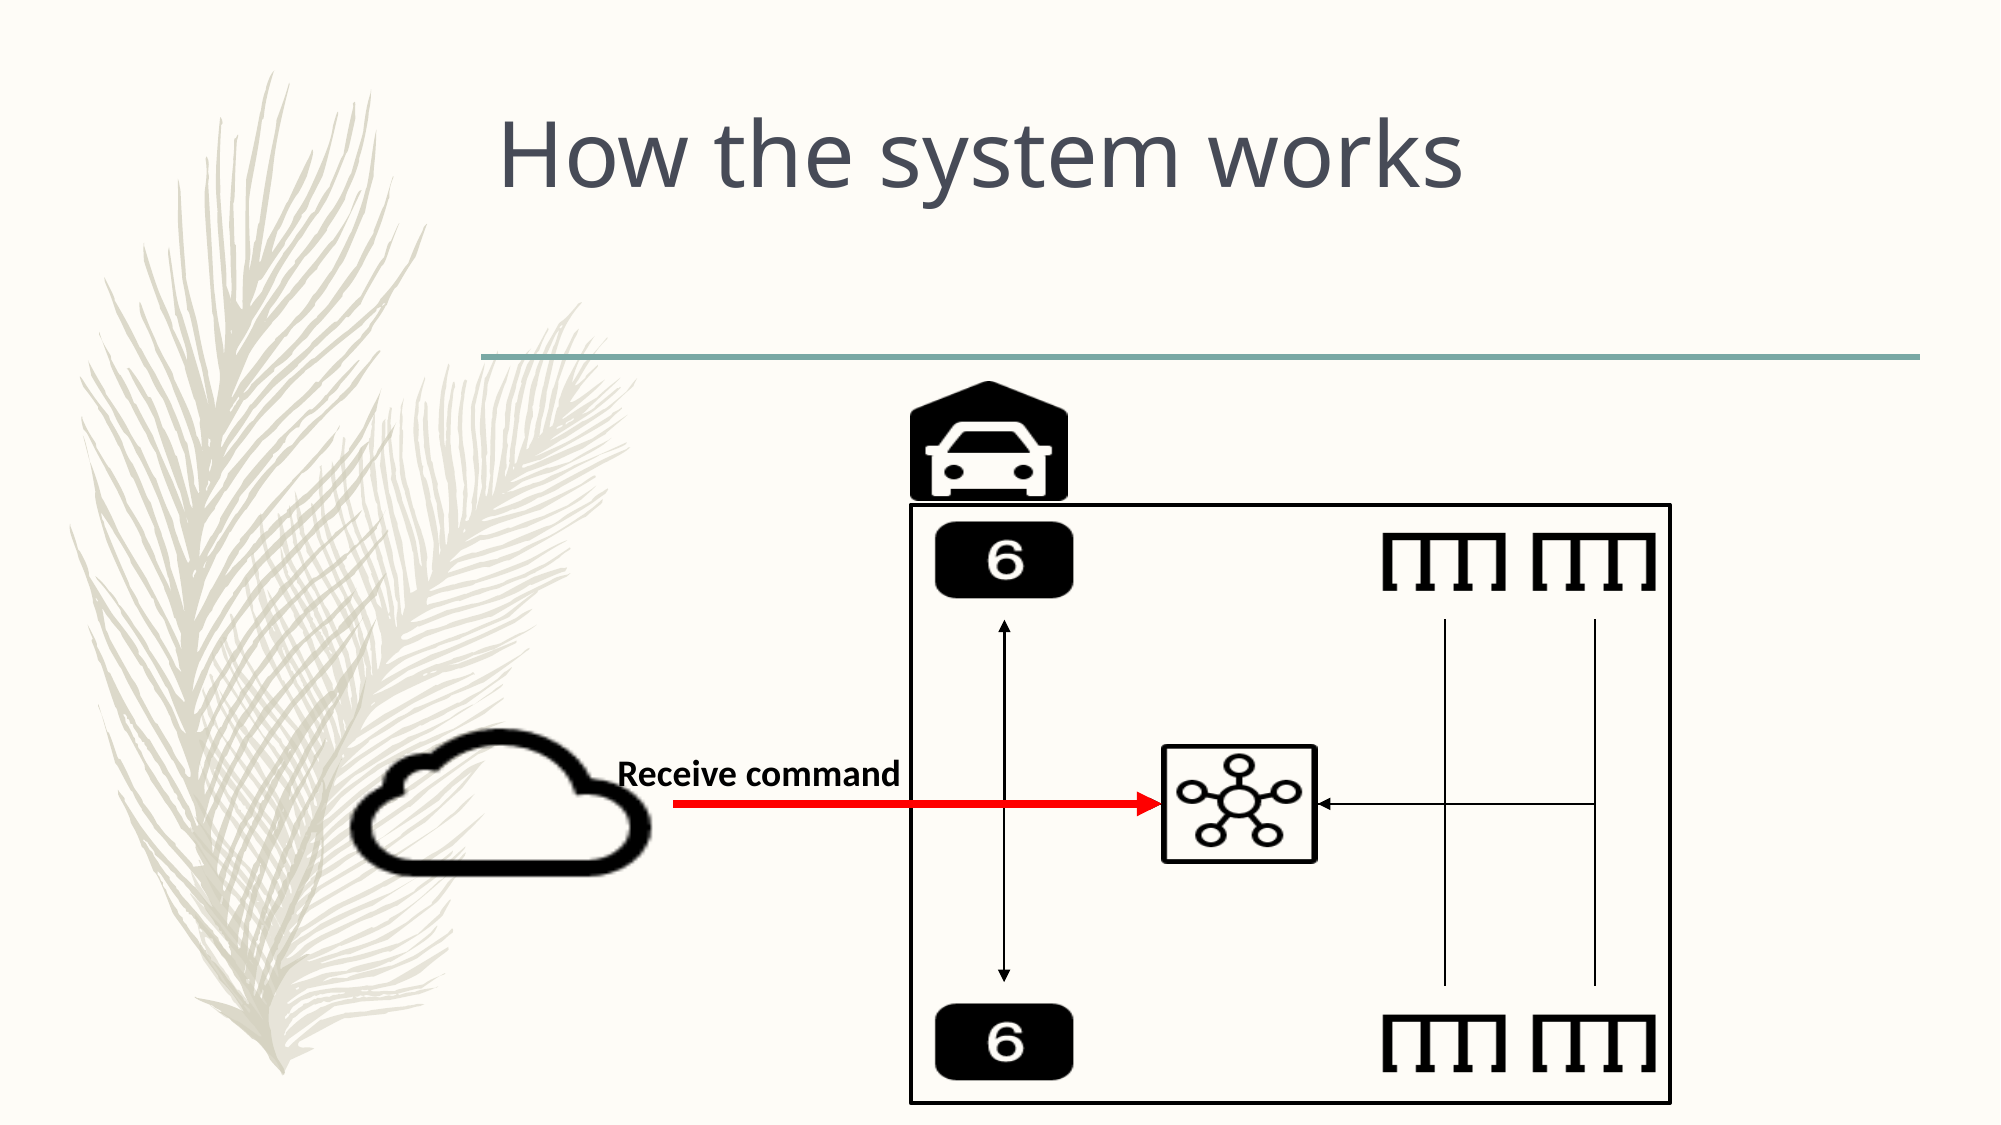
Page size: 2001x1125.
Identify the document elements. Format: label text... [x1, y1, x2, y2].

title How the system works [481, 93, 1920, 350]
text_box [329, 380, 1671, 1104]
